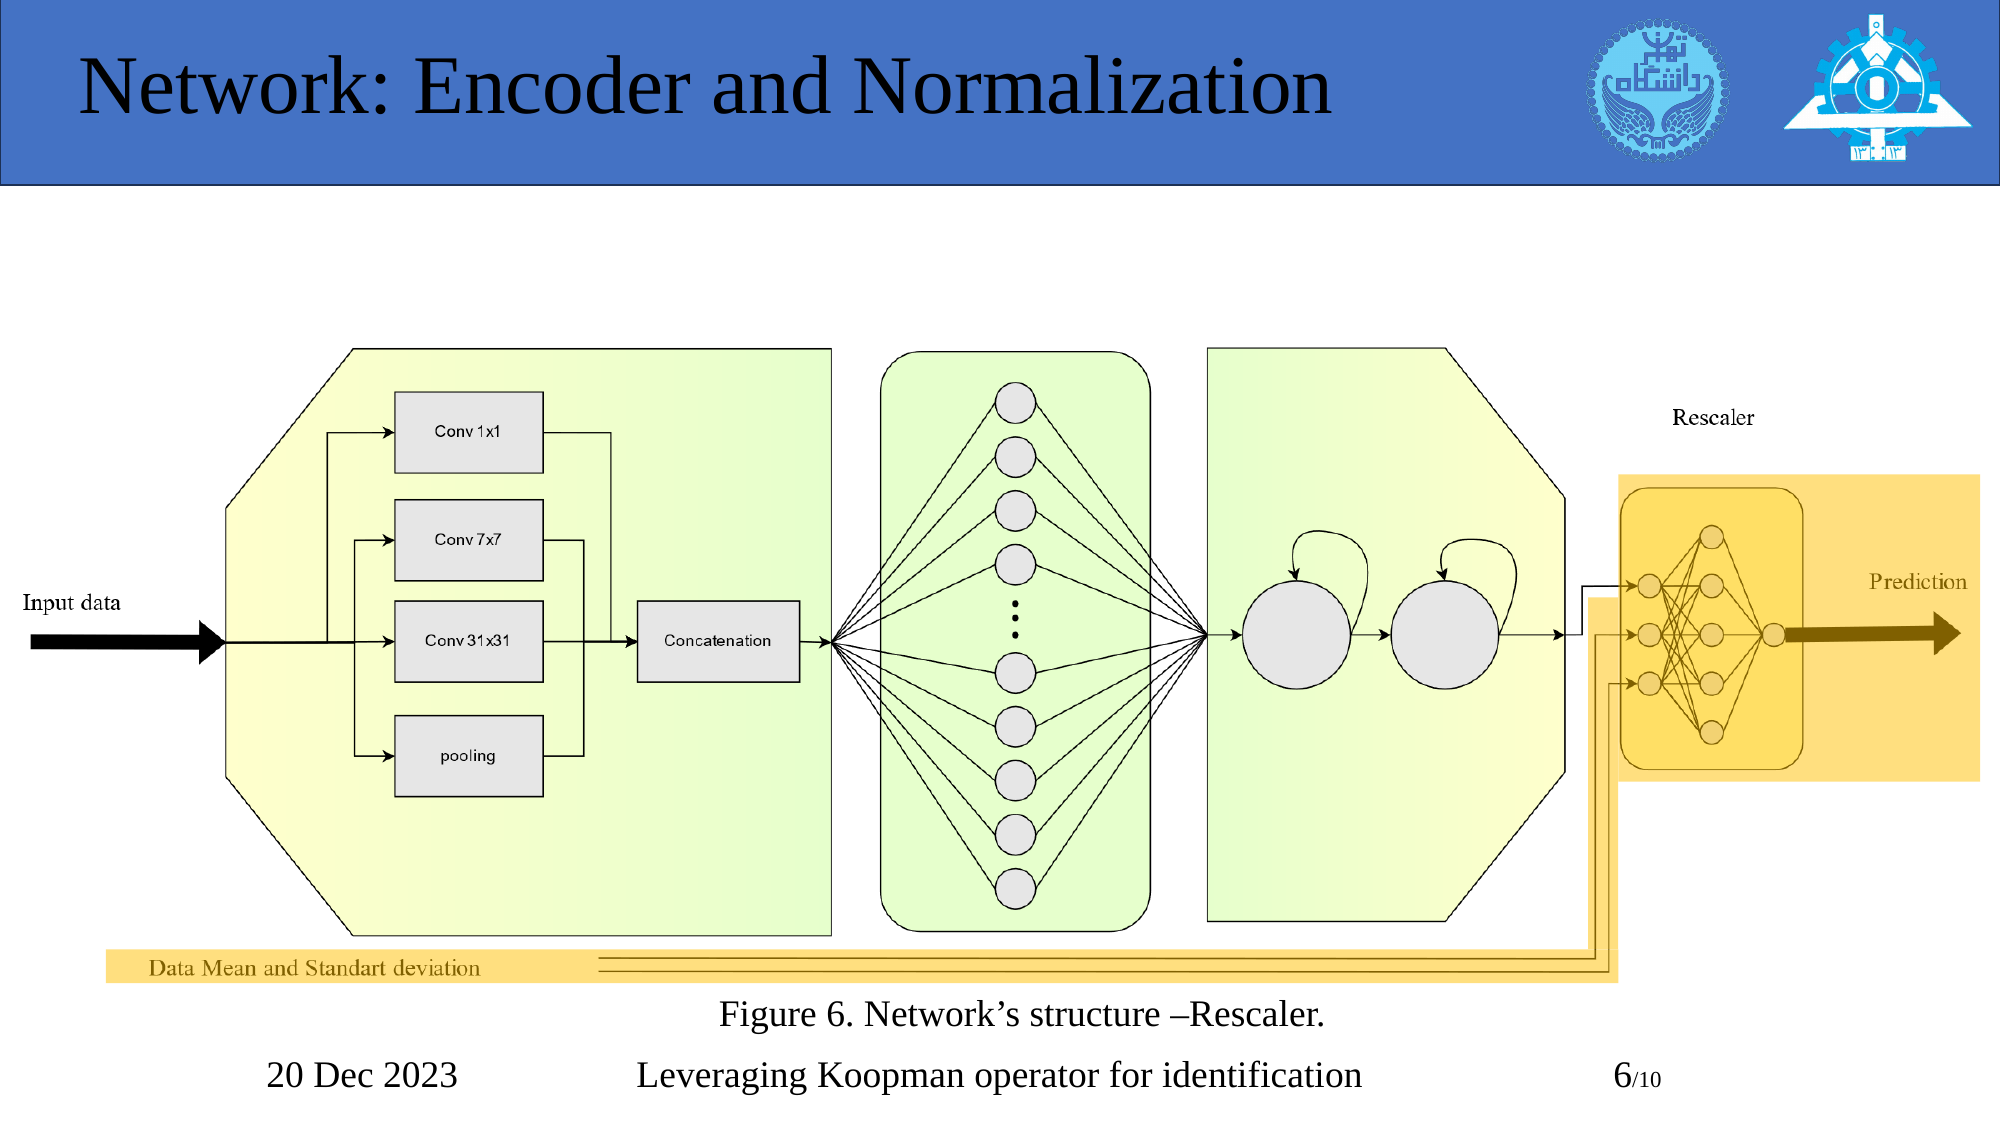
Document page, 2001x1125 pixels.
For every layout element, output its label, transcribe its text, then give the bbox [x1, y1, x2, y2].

footer Leveraging Koopman operator for identification [611, 1042, 1389, 1103]
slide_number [137, 1042, 588, 1103]
text_box [0, 0, 2000, 186]
slide_number 6/10 [1412, 1042, 1863, 1103]
picture [12, 335, 2001, 1003]
picture [1780, 12, 1975, 163]
text_box Figure 6. Network’s structure –Rescaler. [503, 1003, 1542, 1042]
text_box Network: Encoder and Normalization [63, 22, 1389, 138]
picture [1578, 12, 1738, 163]
